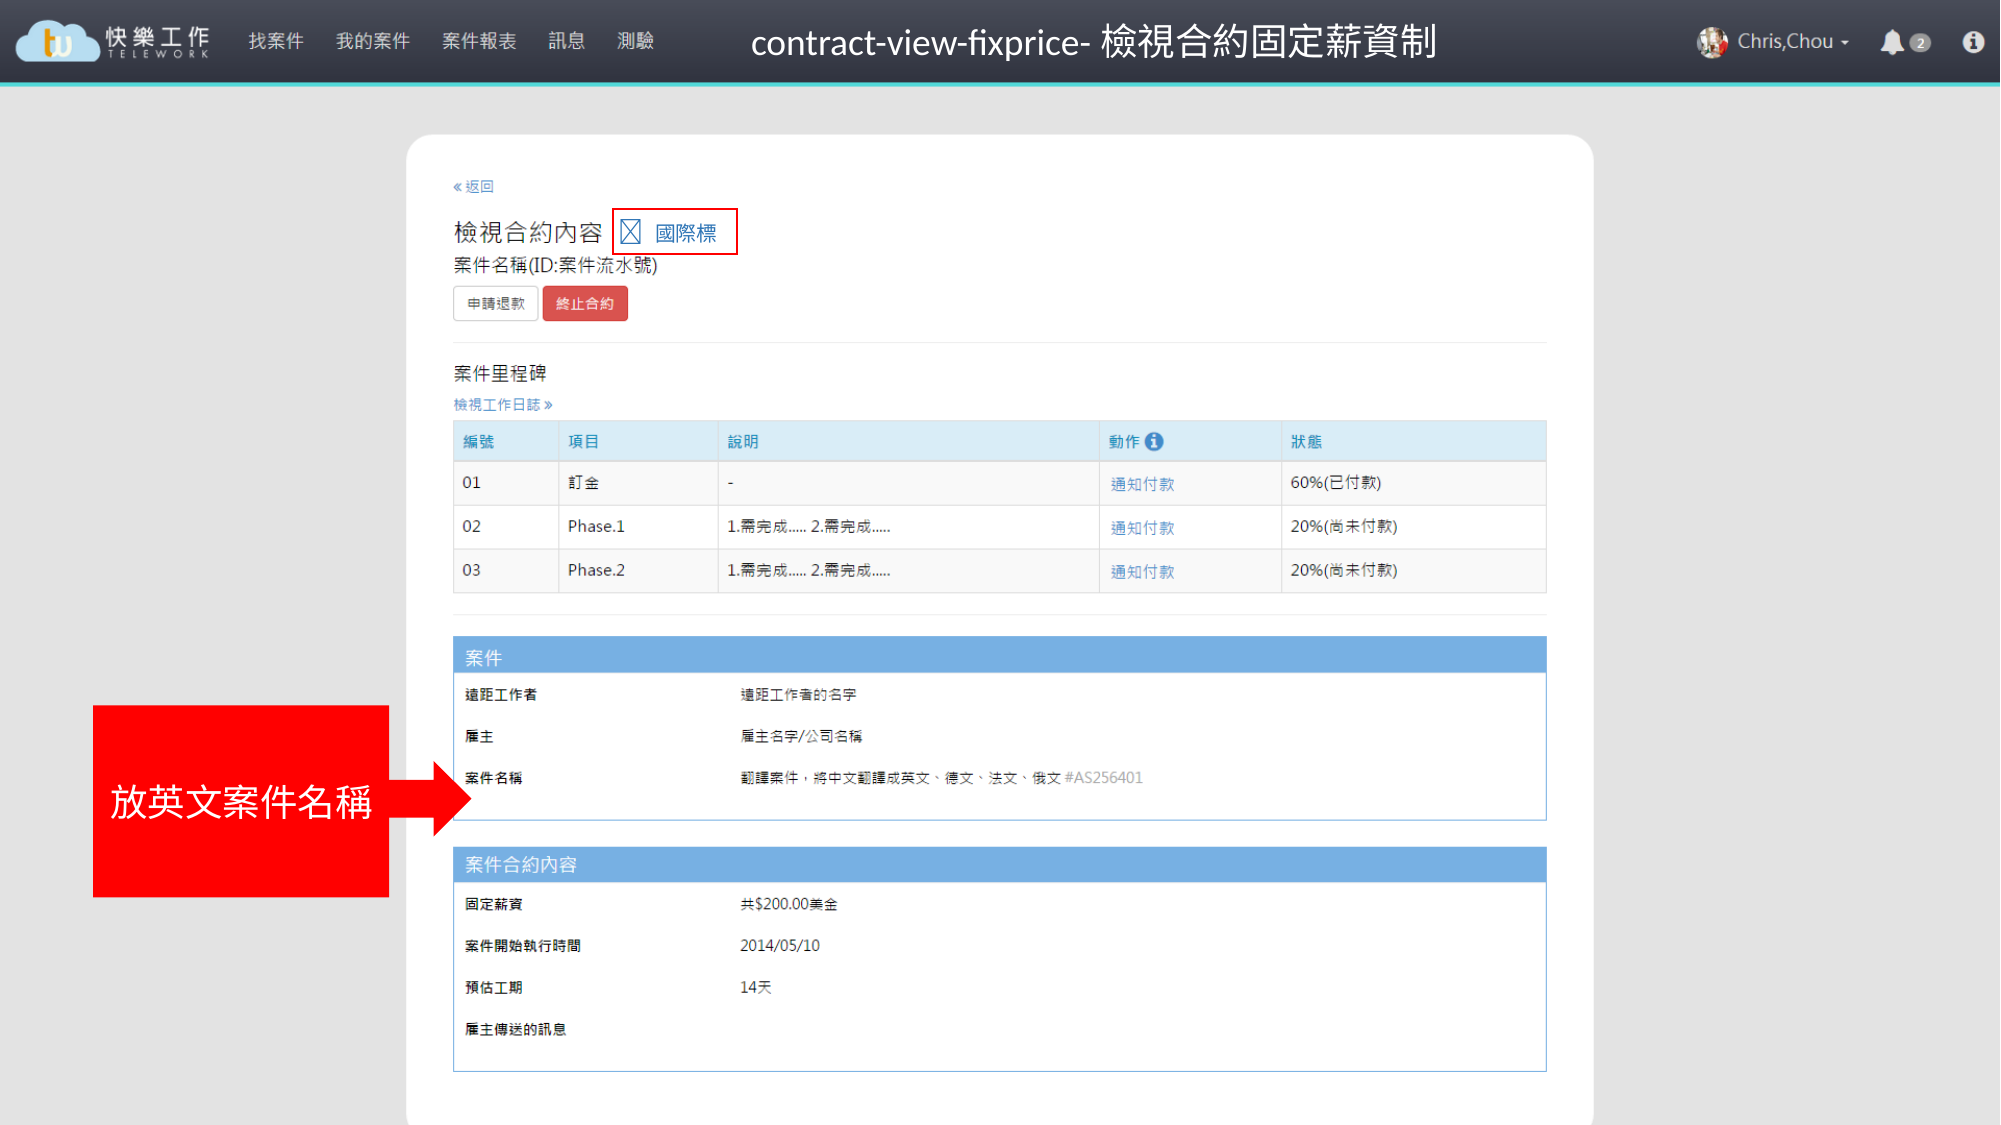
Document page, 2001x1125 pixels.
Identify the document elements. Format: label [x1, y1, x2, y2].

text_box [93, 705, 472, 898]
text_box [563, 203, 773, 260]
picture [0, 0, 2000, 1125]
